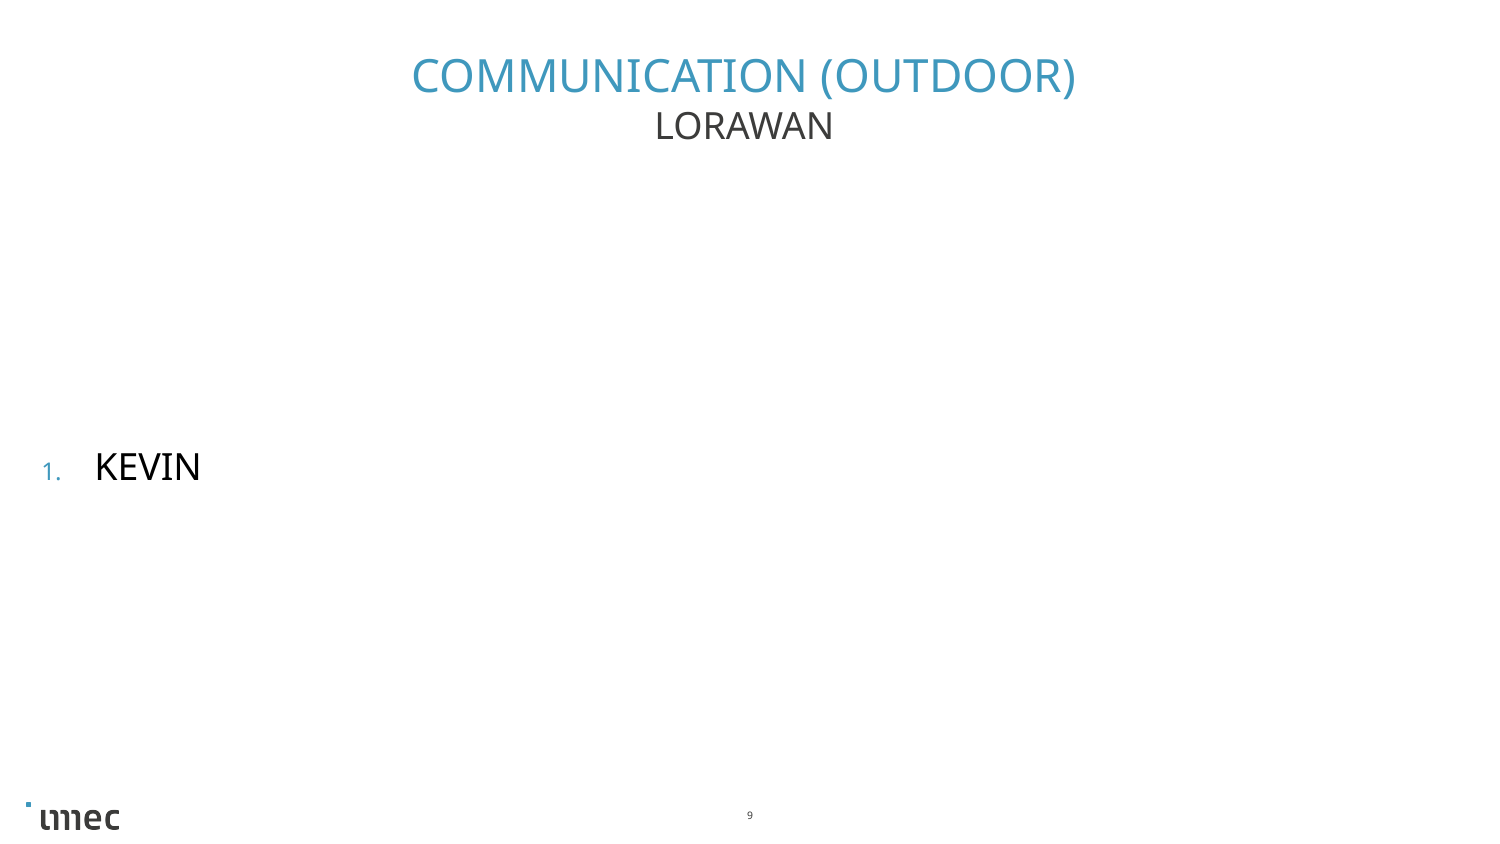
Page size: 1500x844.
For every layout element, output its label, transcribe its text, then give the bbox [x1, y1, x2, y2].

list LoRAWAN [26, 94, 1463, 156]
picture [26, 802, 119, 830]
title Communication (OUTDOOR) [26, 38, 1463, 94]
slide_number 9 [679, 802, 821, 831]
list KEVIN [26, 175, 1463, 756]
